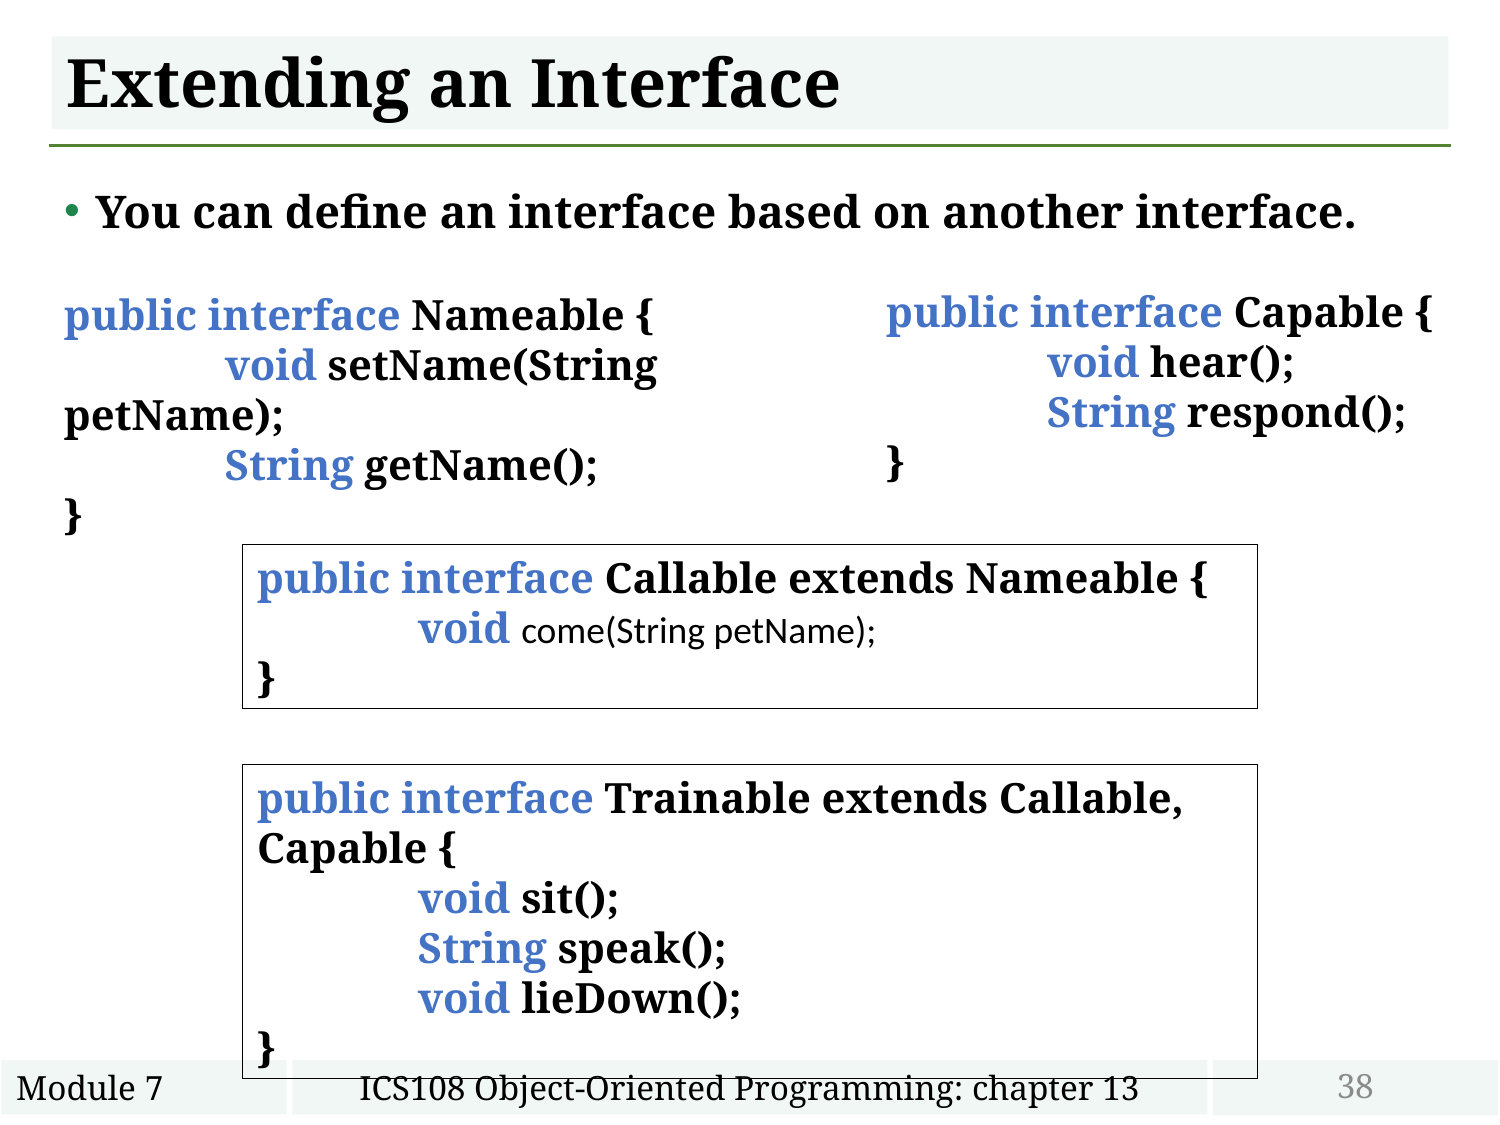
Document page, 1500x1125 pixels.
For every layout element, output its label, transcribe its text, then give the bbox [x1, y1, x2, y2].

text_box public interface Nameable { void setName(String petName); String getName(); } [49, 281, 888, 547]
list You can define an interface based on another interface. [49, 175, 1451, 282]
text_box public interface Trainable extends Callable, Capable { void sit(); String speak(); void lieDown(); } [242, 764, 1258, 1079]
text_box public interface Callable extends Nameable { void come(String petName); } [242, 544, 1258, 709]
title Extending an Interface [51, 36, 1449, 130]
text_box public interface Capable { void hear(); String respond(); } [871, 278, 1449, 493]
slide_number 38 [1212, 1059, 1498, 1116]
